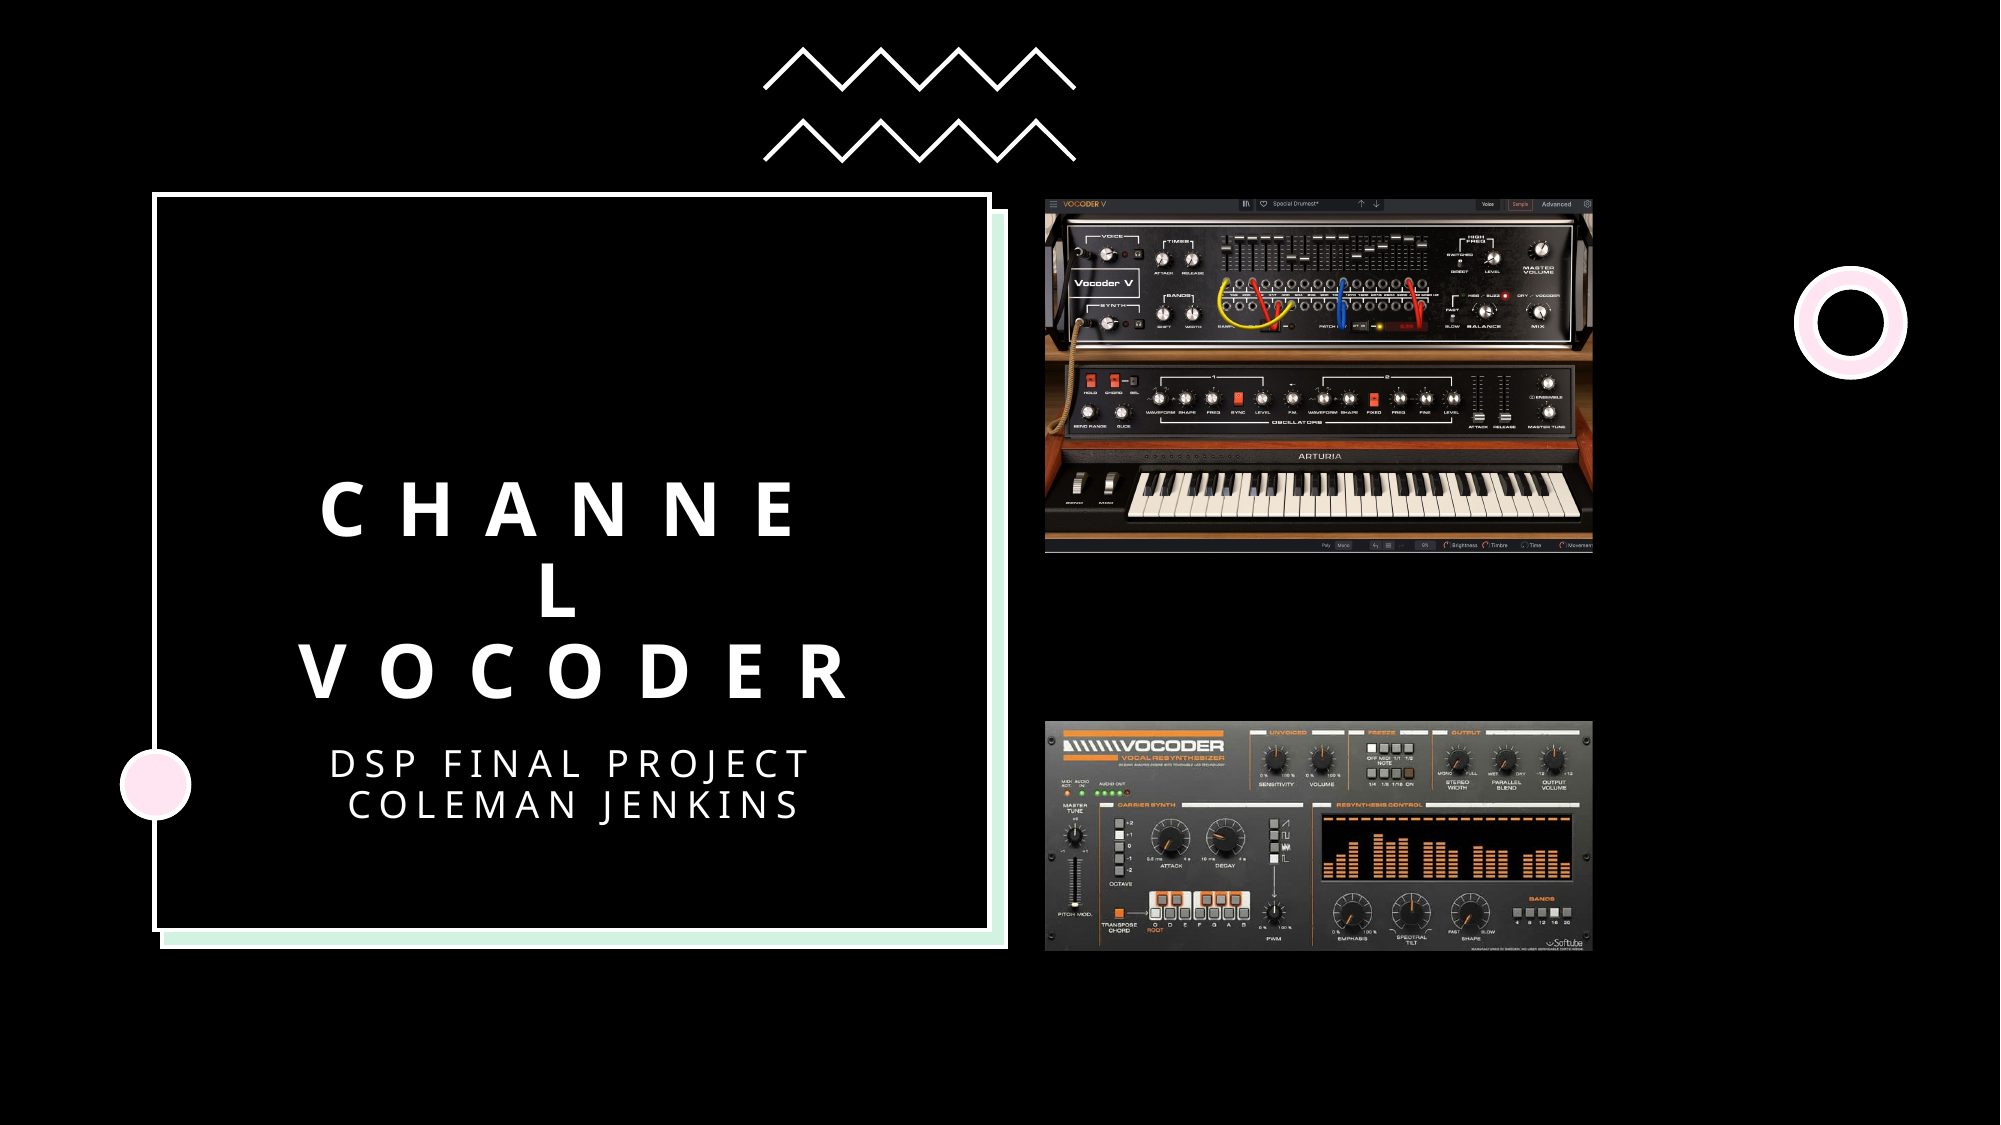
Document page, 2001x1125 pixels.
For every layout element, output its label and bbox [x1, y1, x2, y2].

text_box [762, 46, 1077, 164]
text_box [1795, 267, 1907, 379]
text_box [154, 194, 991, 750]
text_box [154, 819, 162, 931]
text_box [121, 750, 162, 820]
picture [1045, 199, 1593, 553]
picture [1045, 721, 1593, 951]
text_box [162, 211, 1007, 947]
text_box [0, 0, 2000, 1125]
